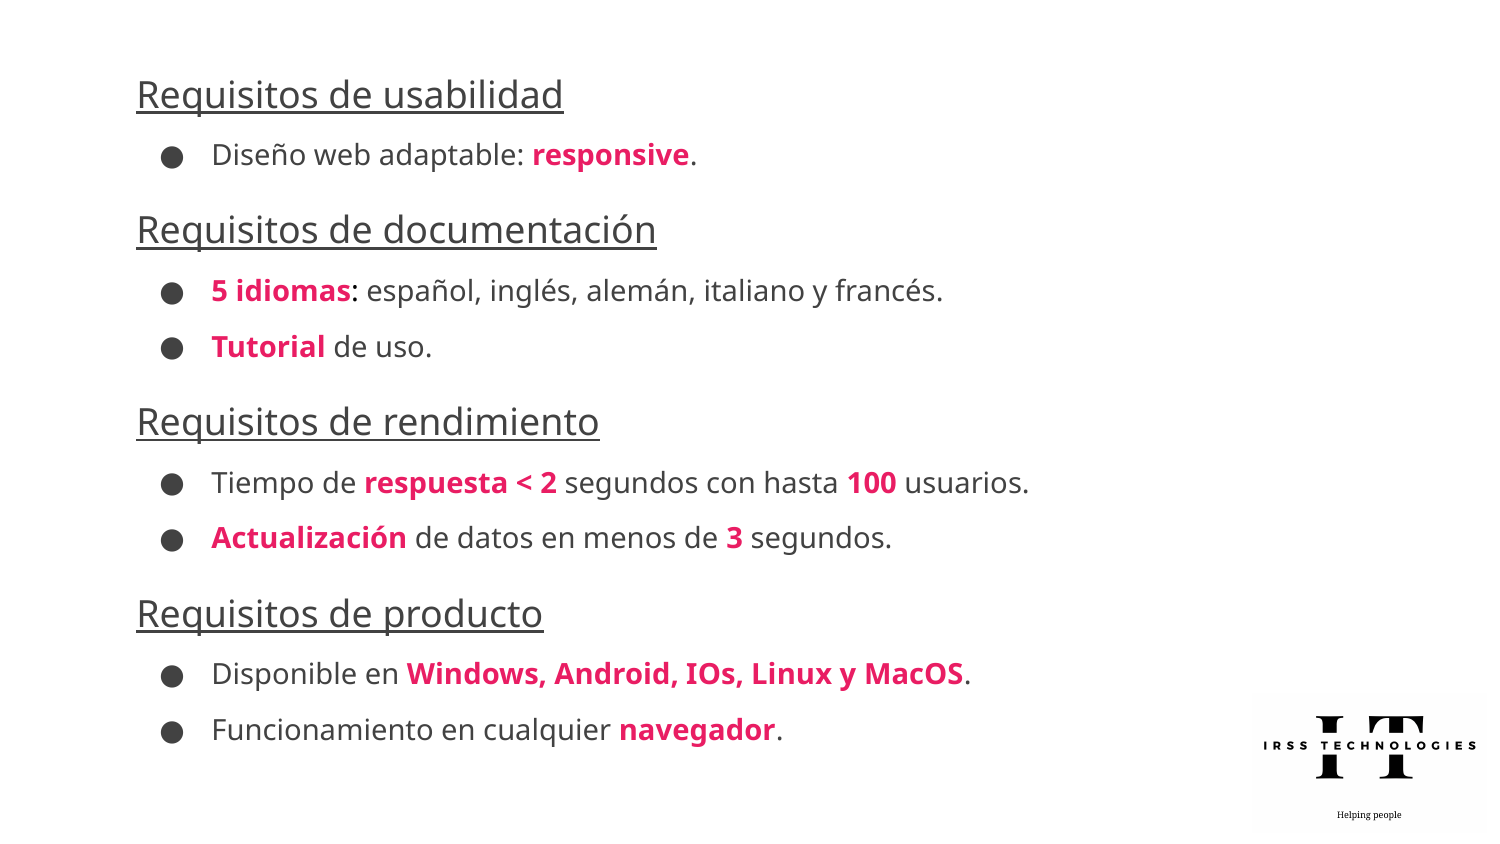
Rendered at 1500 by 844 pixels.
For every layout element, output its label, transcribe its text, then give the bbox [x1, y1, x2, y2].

text_box Requisitos de usabilidad Diseño web adaptable: responsive. Requisitos de documentación 5 idiomas: español, inglés, alemán, italiano y francés. Tutorial de uso. Requisitos de rendimiento Tiempo de respuesta < 2 segundos con hasta 100 usuarios. Actualización de datos en menos de 3 segundos. Requisitos de producto Disponible en Windows, Android, IOs, Linux y MacOS. Funcionamiento en cualquier navegador. [121, 55, 1301, 712]
picture [1251, 693, 1487, 833]
